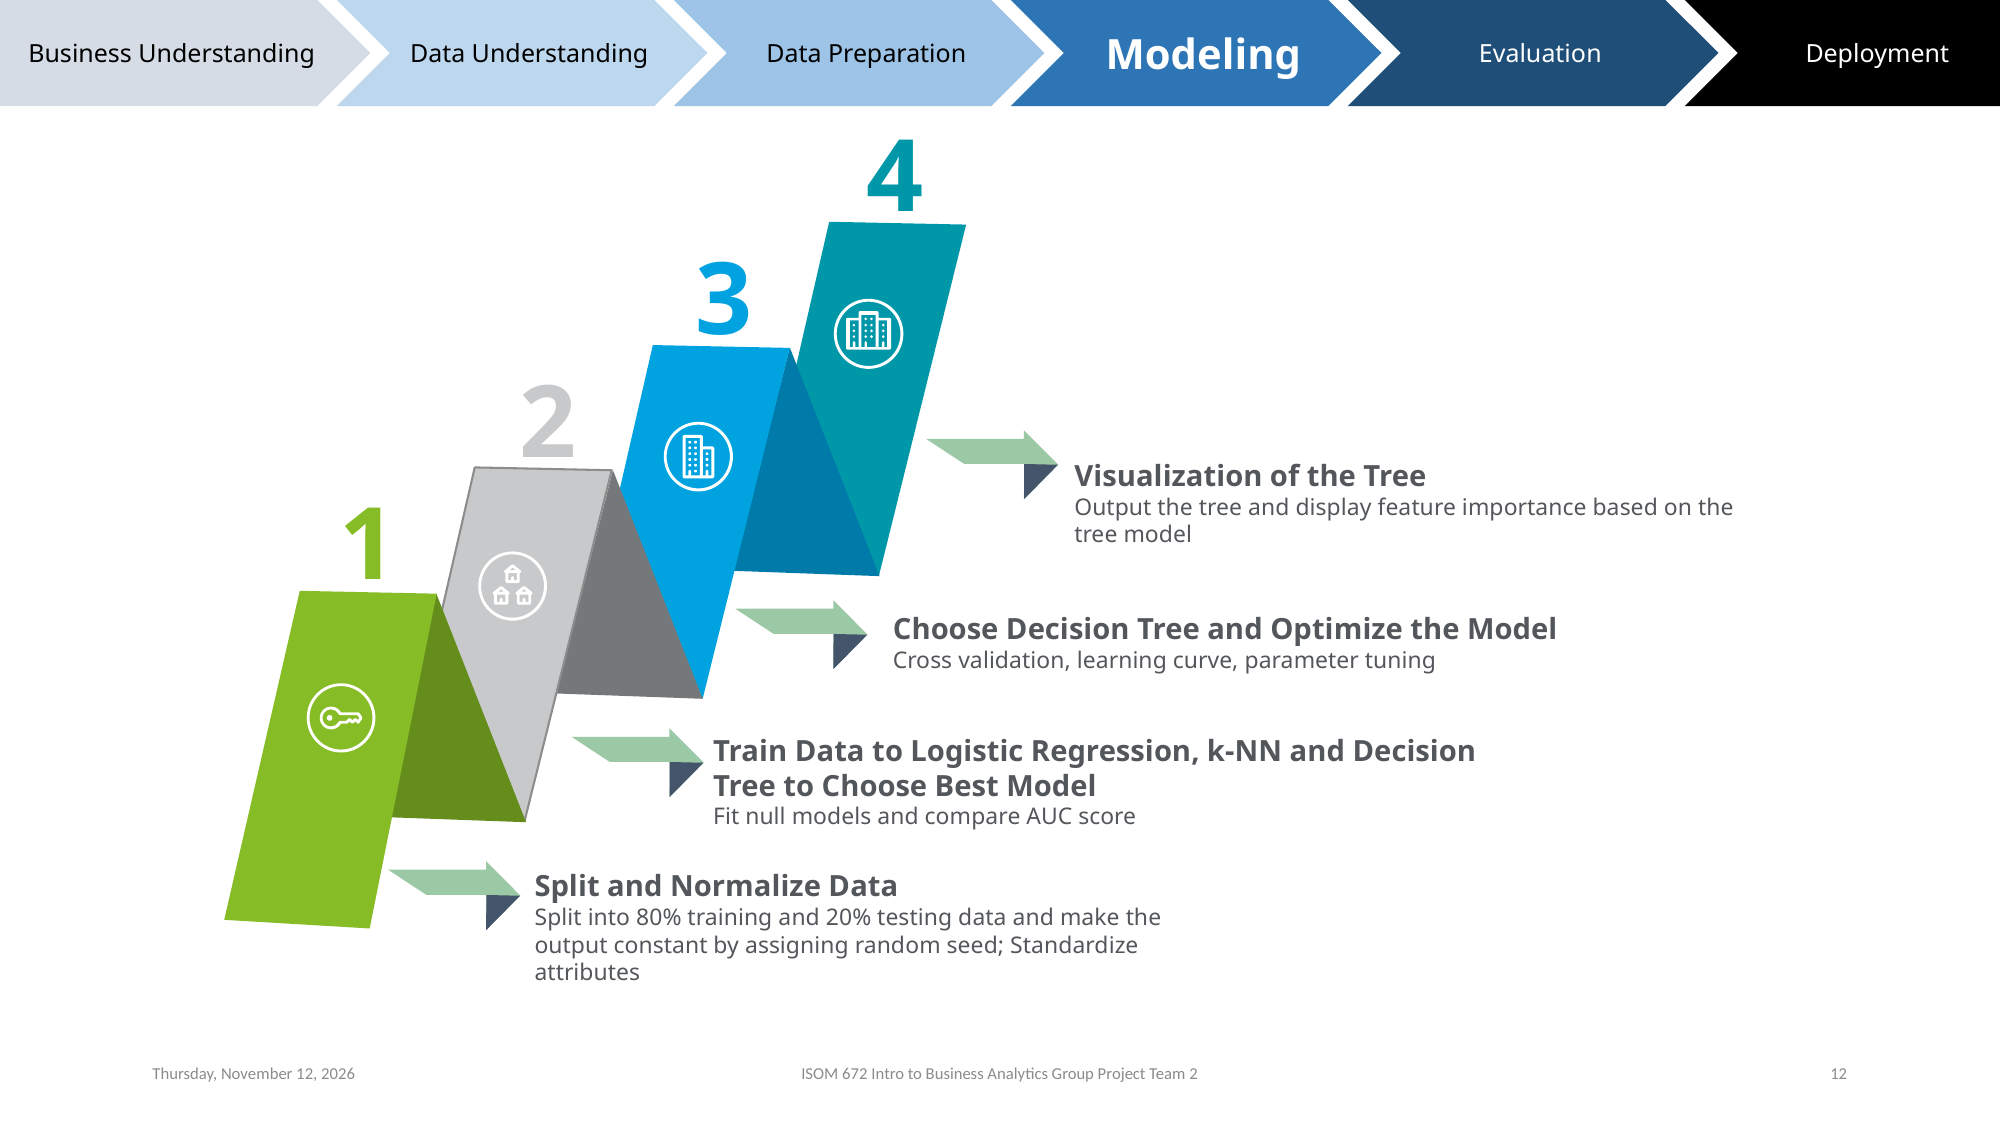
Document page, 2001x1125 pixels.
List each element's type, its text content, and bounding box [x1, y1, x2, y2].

slide_number 12 [1412, 1042, 1863, 1103]
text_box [224, 105, 1778, 987]
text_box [0, 0, 2000, 106]
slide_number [137, 1042, 588, 1103]
footer ISOM 672 Intro to Business Analytics Group Project Team 2 [662, 1042, 1338, 1103]
